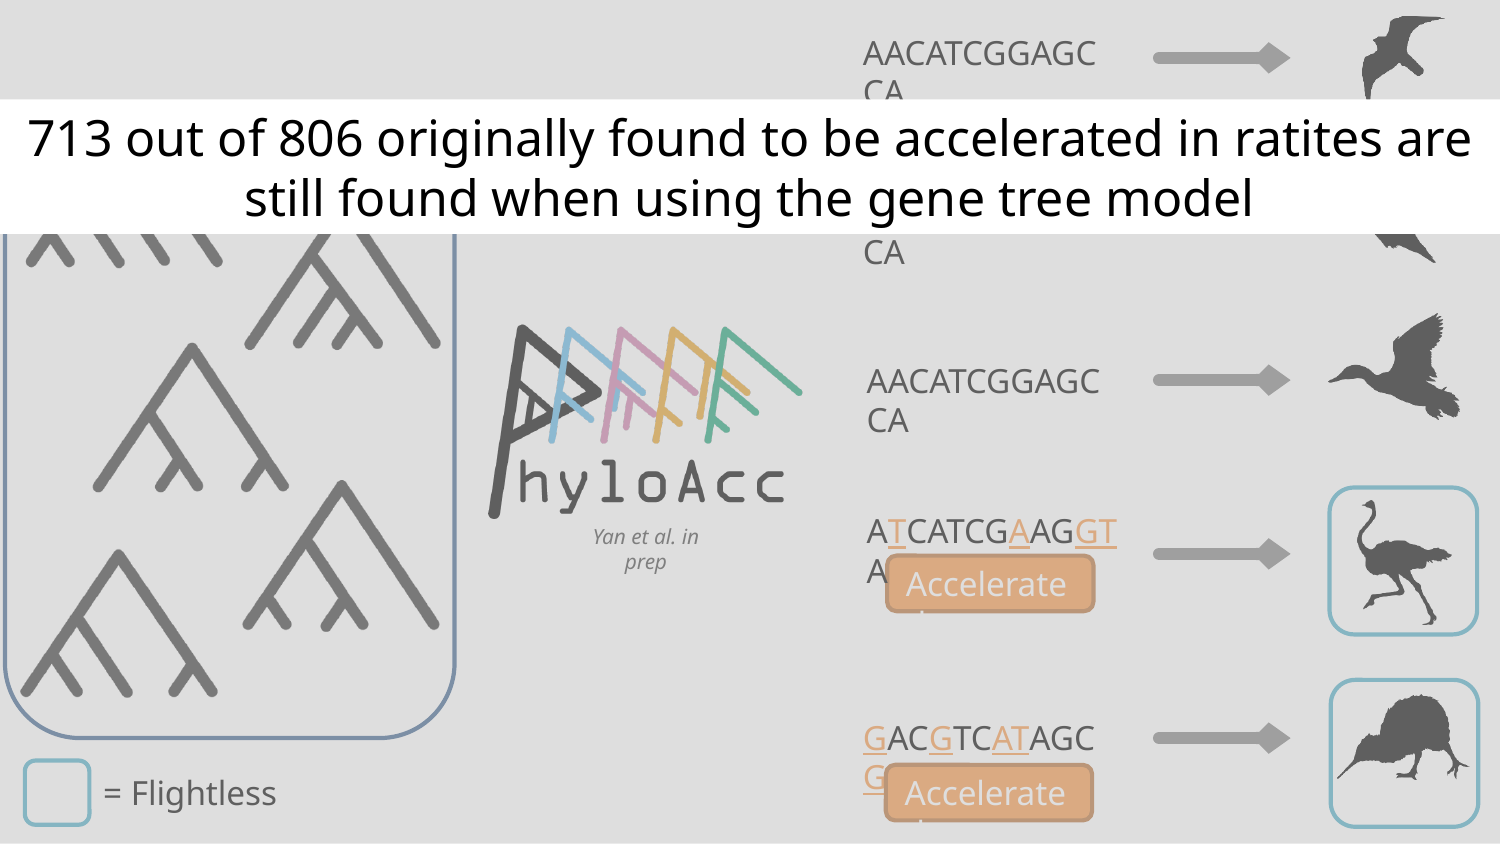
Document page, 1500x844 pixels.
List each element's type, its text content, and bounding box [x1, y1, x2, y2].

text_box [1329, 487, 1478, 635]
picture [488, 324, 804, 519]
picture [1337, 694, 1470, 780]
text_box [0, 0, 1500, 99]
picture [20, 119, 441, 698]
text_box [24, 760, 318, 825]
picture [1361, 16, 1445, 113]
picture [1321, 175, 1470, 264]
picture [1328, 312, 1460, 421]
text_box 713 out of 806 originally found to be accelerated in ratites are still found when using the gene tree model [0, 99, 1500, 234]
text_box [0, 234, 1500, 844]
